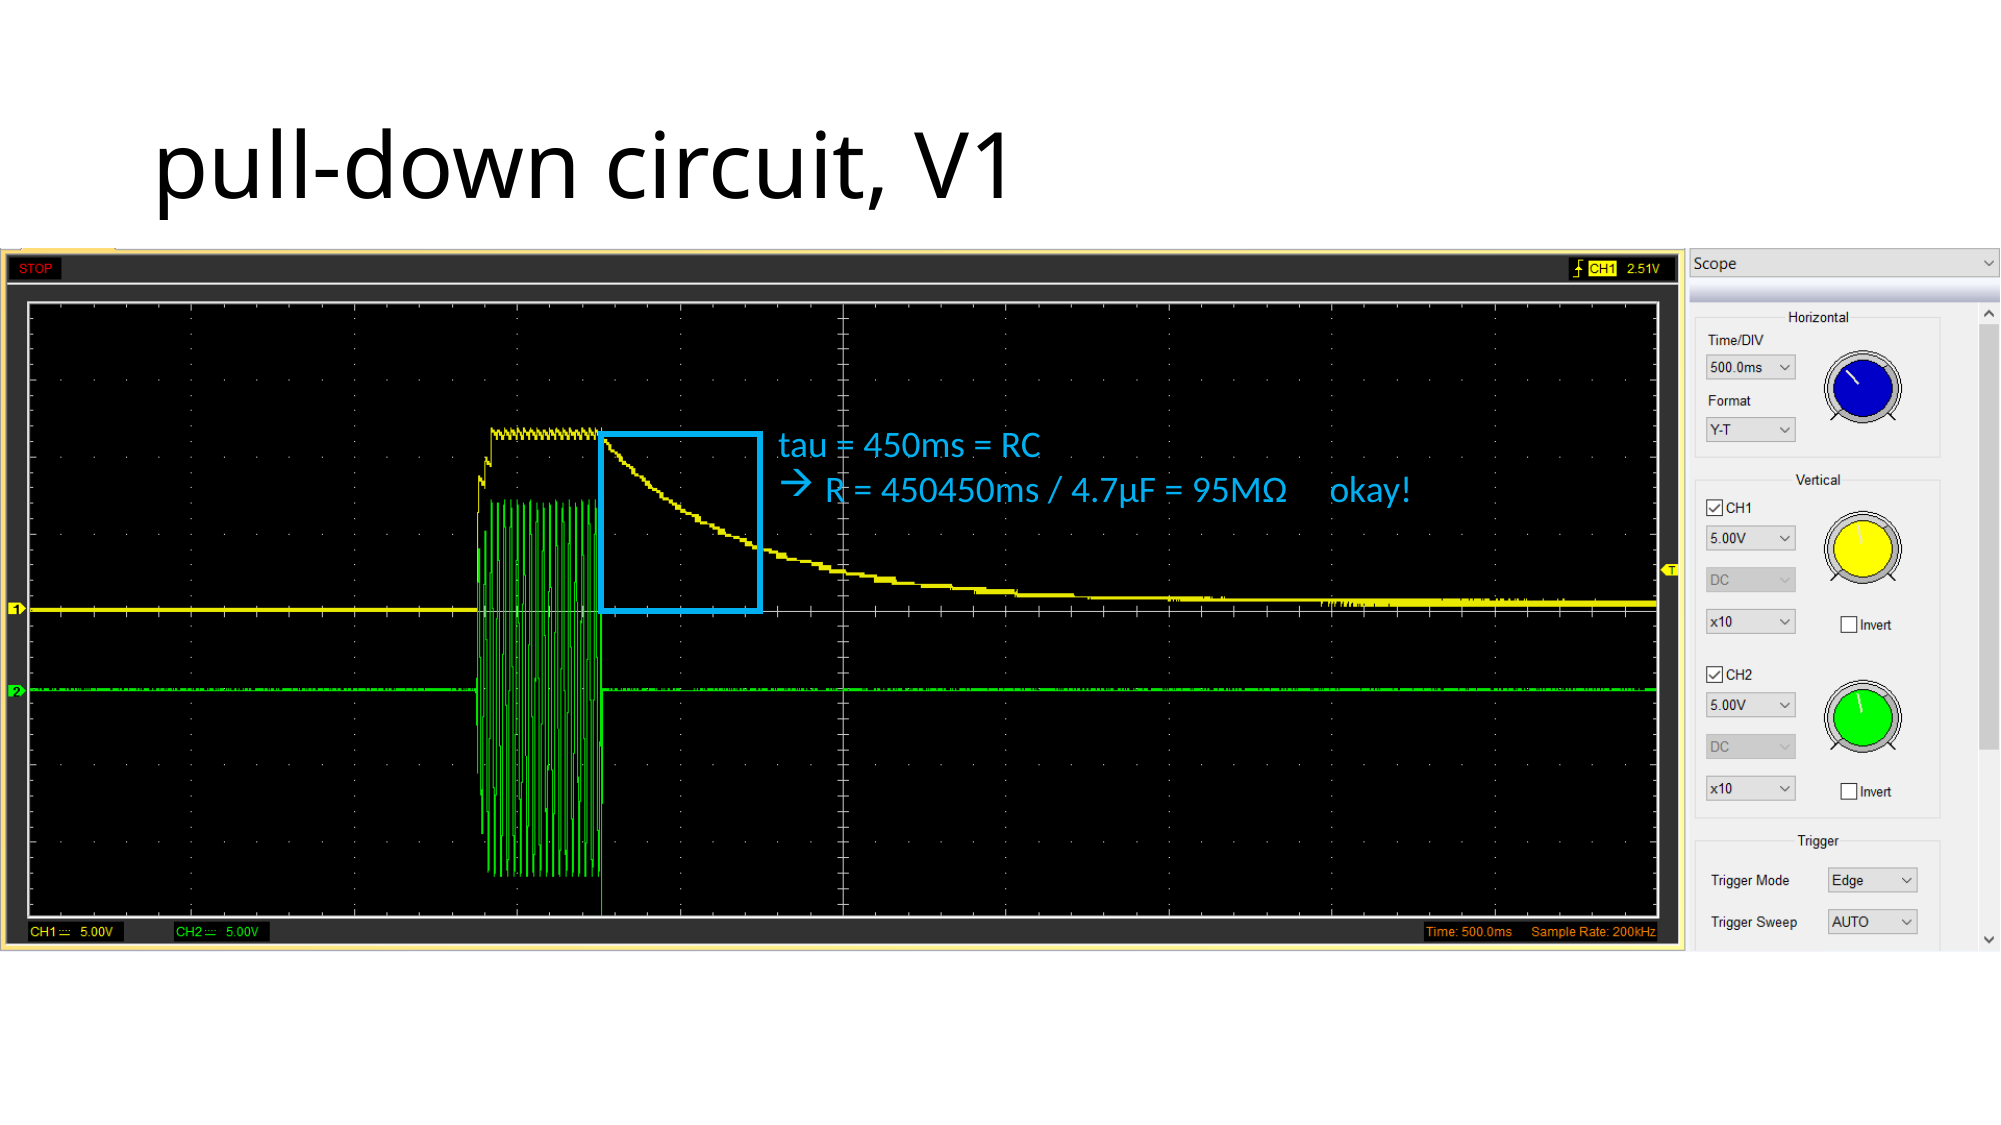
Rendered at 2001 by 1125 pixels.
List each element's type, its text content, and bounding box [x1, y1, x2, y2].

picture [0, 248, 2000, 952]
title pull-down circuit, V1 [137, 59, 1863, 248]
